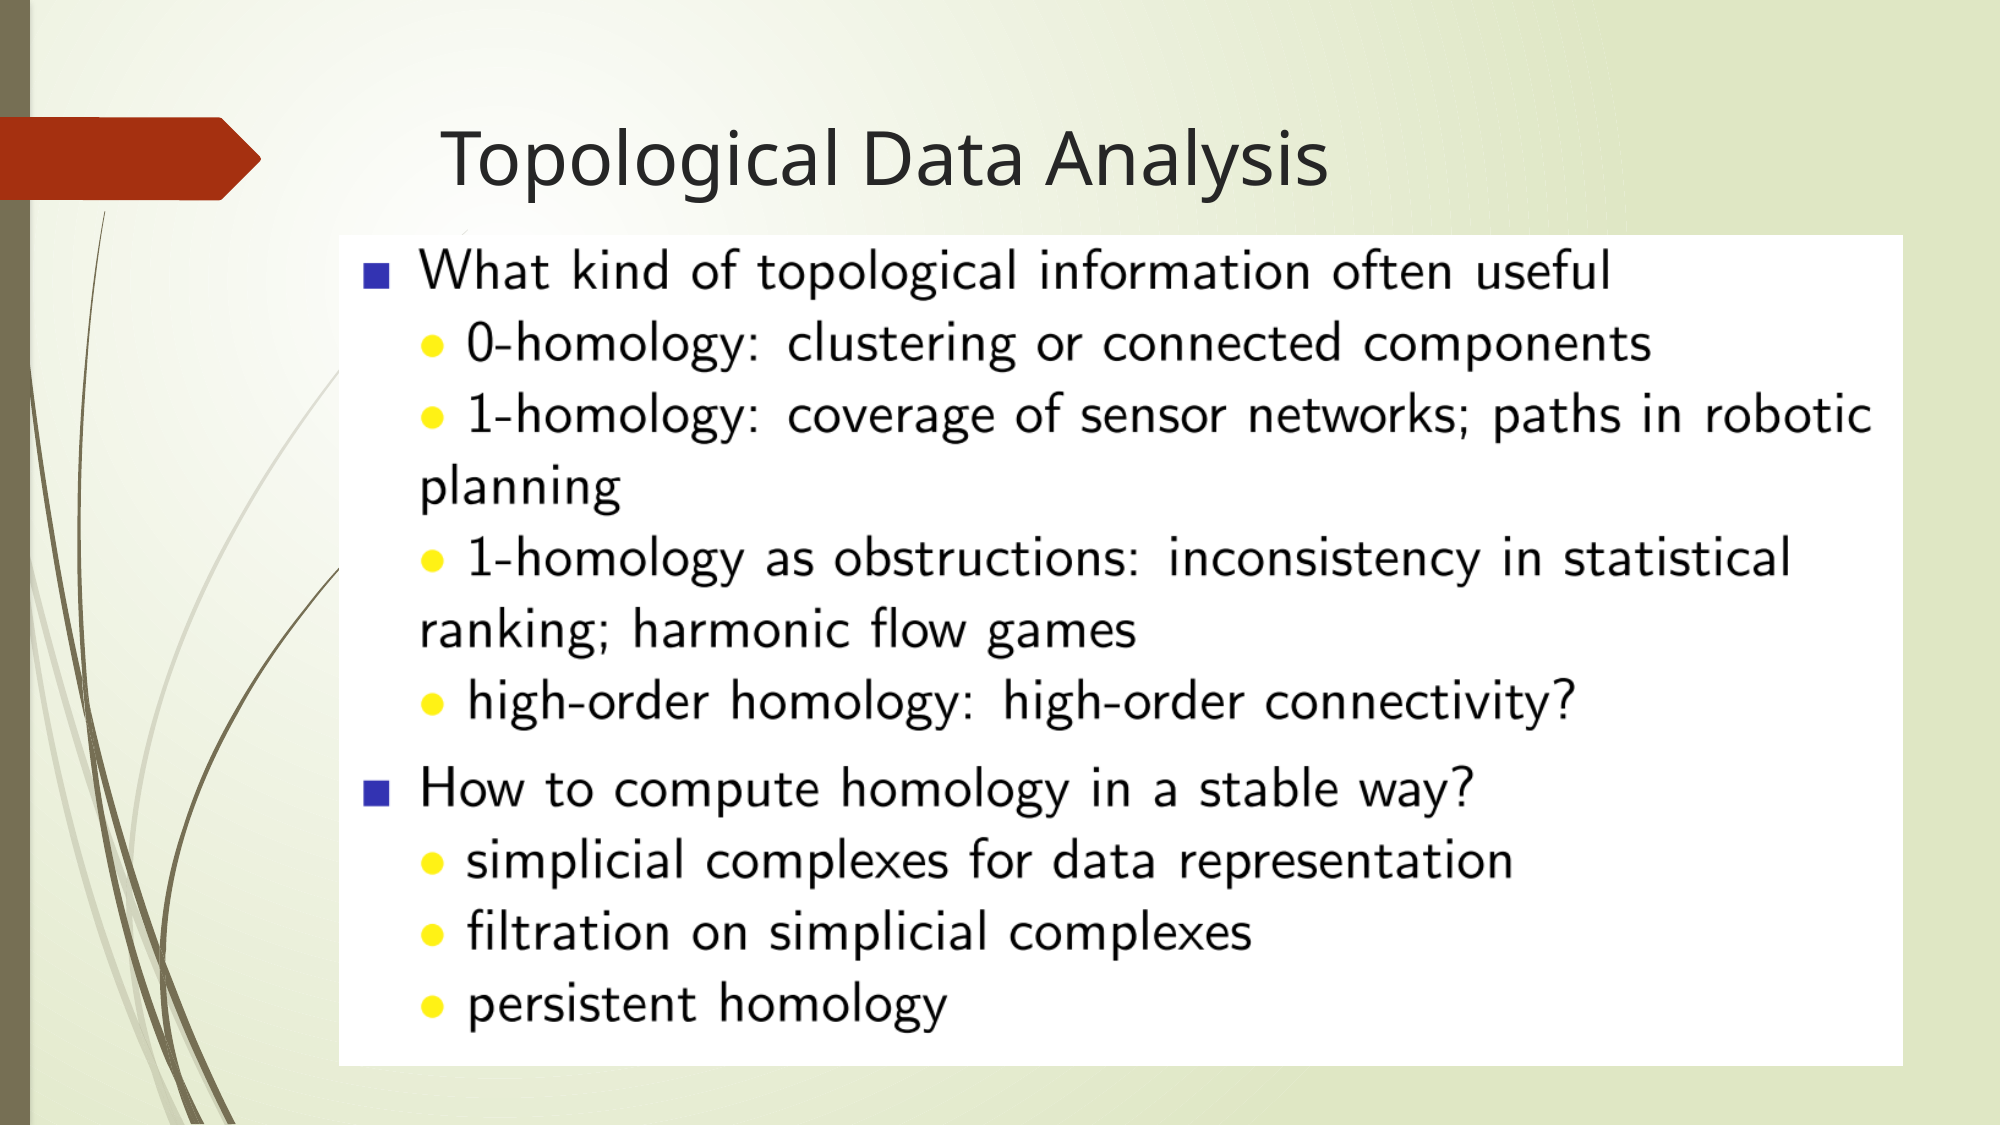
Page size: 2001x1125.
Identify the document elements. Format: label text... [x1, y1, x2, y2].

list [339, 235, 1903, 1067]
title Topological Data Analysis [425, 102, 1888, 235]
